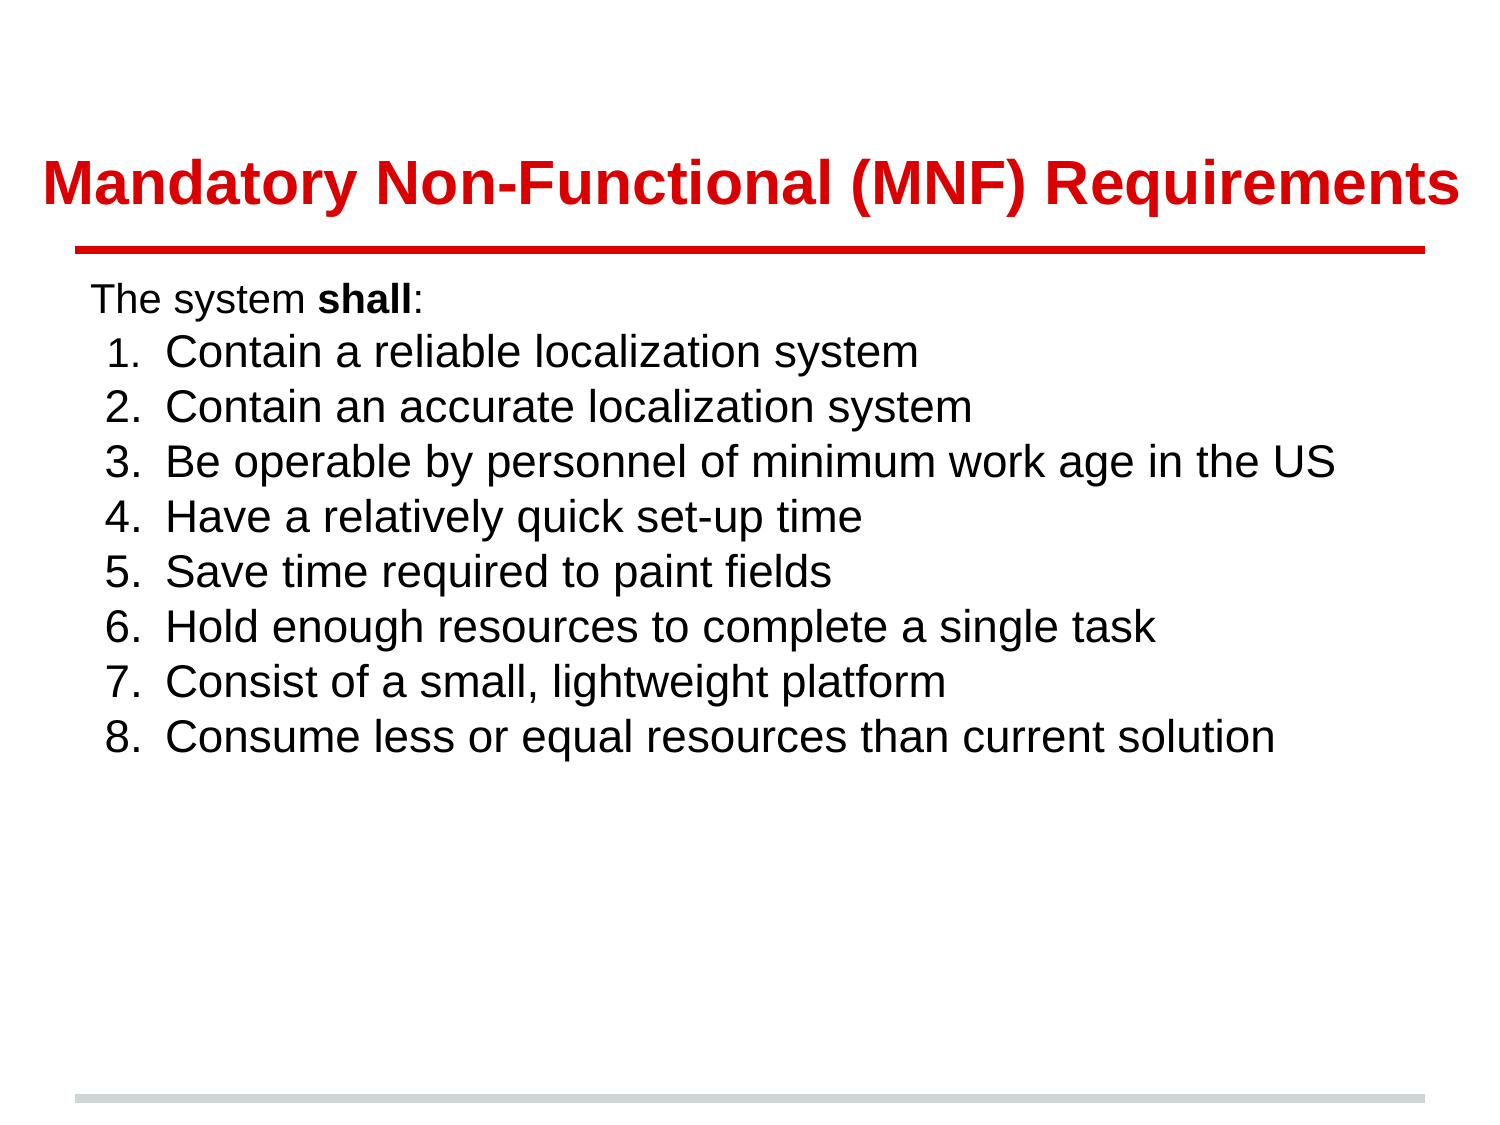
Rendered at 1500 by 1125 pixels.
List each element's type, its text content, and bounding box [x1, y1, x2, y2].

list The system shall: Contain a reliable localization system Contain an accurate localization system Be operable by personnel of minimum work age in the US Have a relatively quick set-up time Save time required to paint fields Hold enough resources to complete a single task Consist of a small, lightweight platform Consume less or equal resources than current solution [75, 256, 1425, 1048]
title Mandatory Non-Functional (MNF) Requirements [27, 45, 1483, 233]
